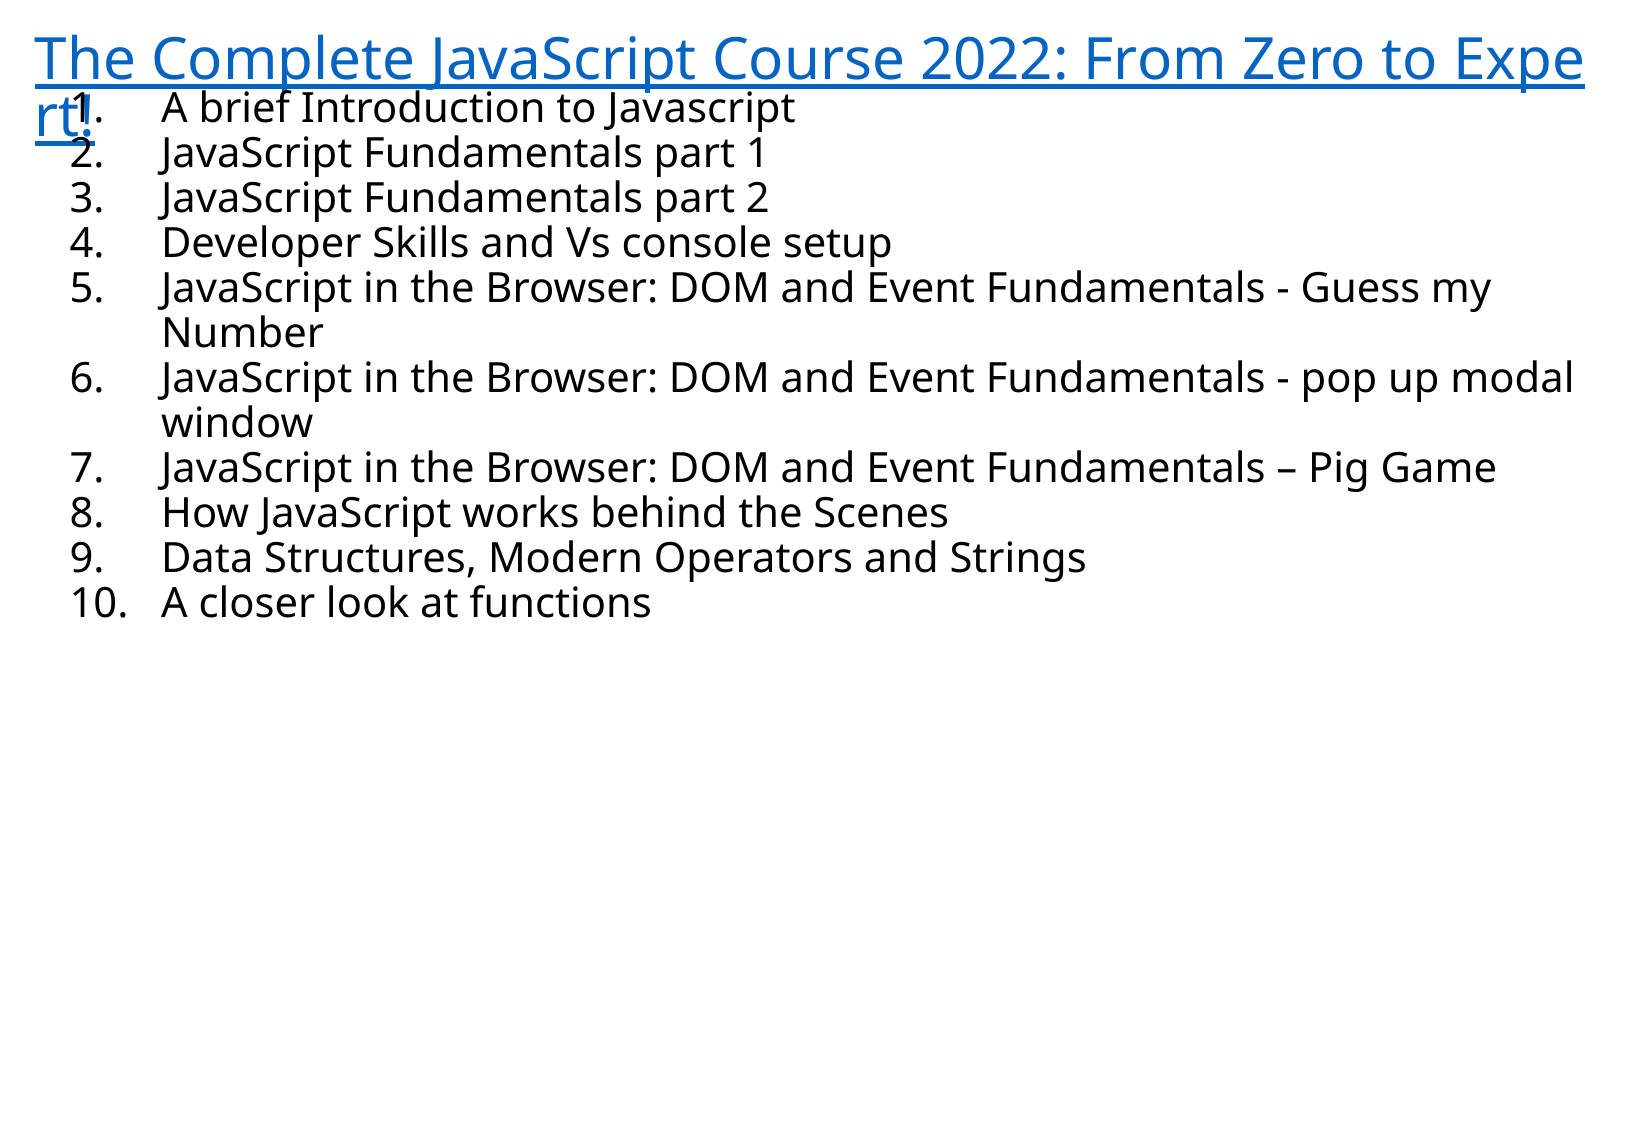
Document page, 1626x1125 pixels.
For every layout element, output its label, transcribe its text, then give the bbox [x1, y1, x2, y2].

text_box The Complete JavaScript Course 2022: From Zero to Expert! [20, 15, 1616, 96]
text_box A brief Introduction to Javascript JavaScript Fundamentals part 1 JavaScript Fundamentals part 2 Developer Skills and Vs console setup JavaScript in the Browser: DOM and Event Fundamentals - Guess my Number JavaScript in the Browser: DOM and Event Fundamentals - pop up modal window JavaScript in the Browser: DOM and Event Fundamentals – Pig Game How JavaScript works behind the Scenes Data Structures, Modern Operators and Strings A closer look at functions [53, 149, 1598, 637]
